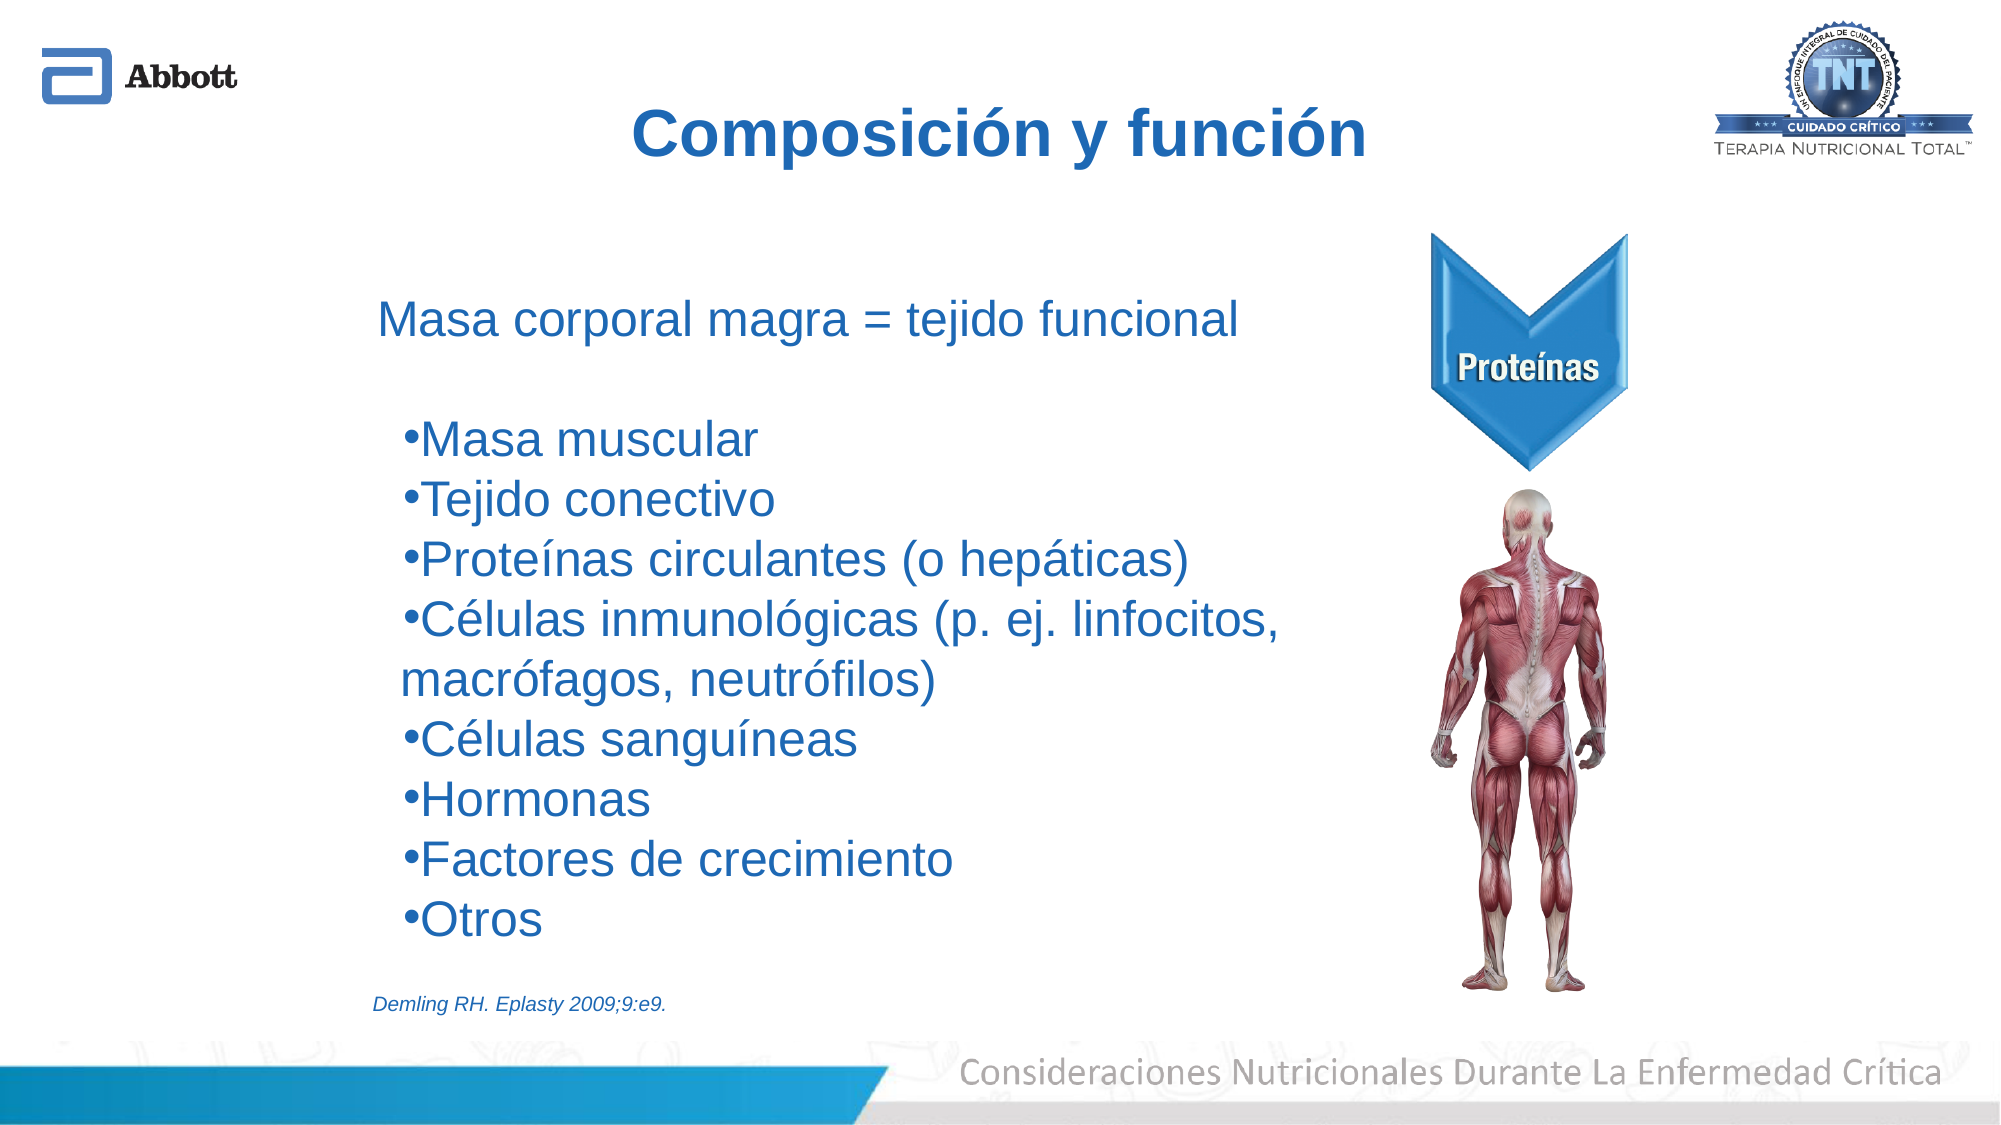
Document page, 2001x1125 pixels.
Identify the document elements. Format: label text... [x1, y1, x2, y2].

picture [0, 0, 2001, 1125]
title Composición y función [331, 47, 1669, 223]
text_box Masa muscular Tejido conectivo Proteínas circulantes (o hepáticas) Células inmunológicas (p. ej. linfocitos, macrófagos, neutrófilos) Células sanguíneas Hormonas Factores de crecimiento Otros [357, 398, 1383, 954]
text_box Demling RH. Eplasty 2009;9:e9. [357, 983, 1233, 1024]
text_box Masa corporal magra = tejido funcional [362, 278, 1338, 354]
